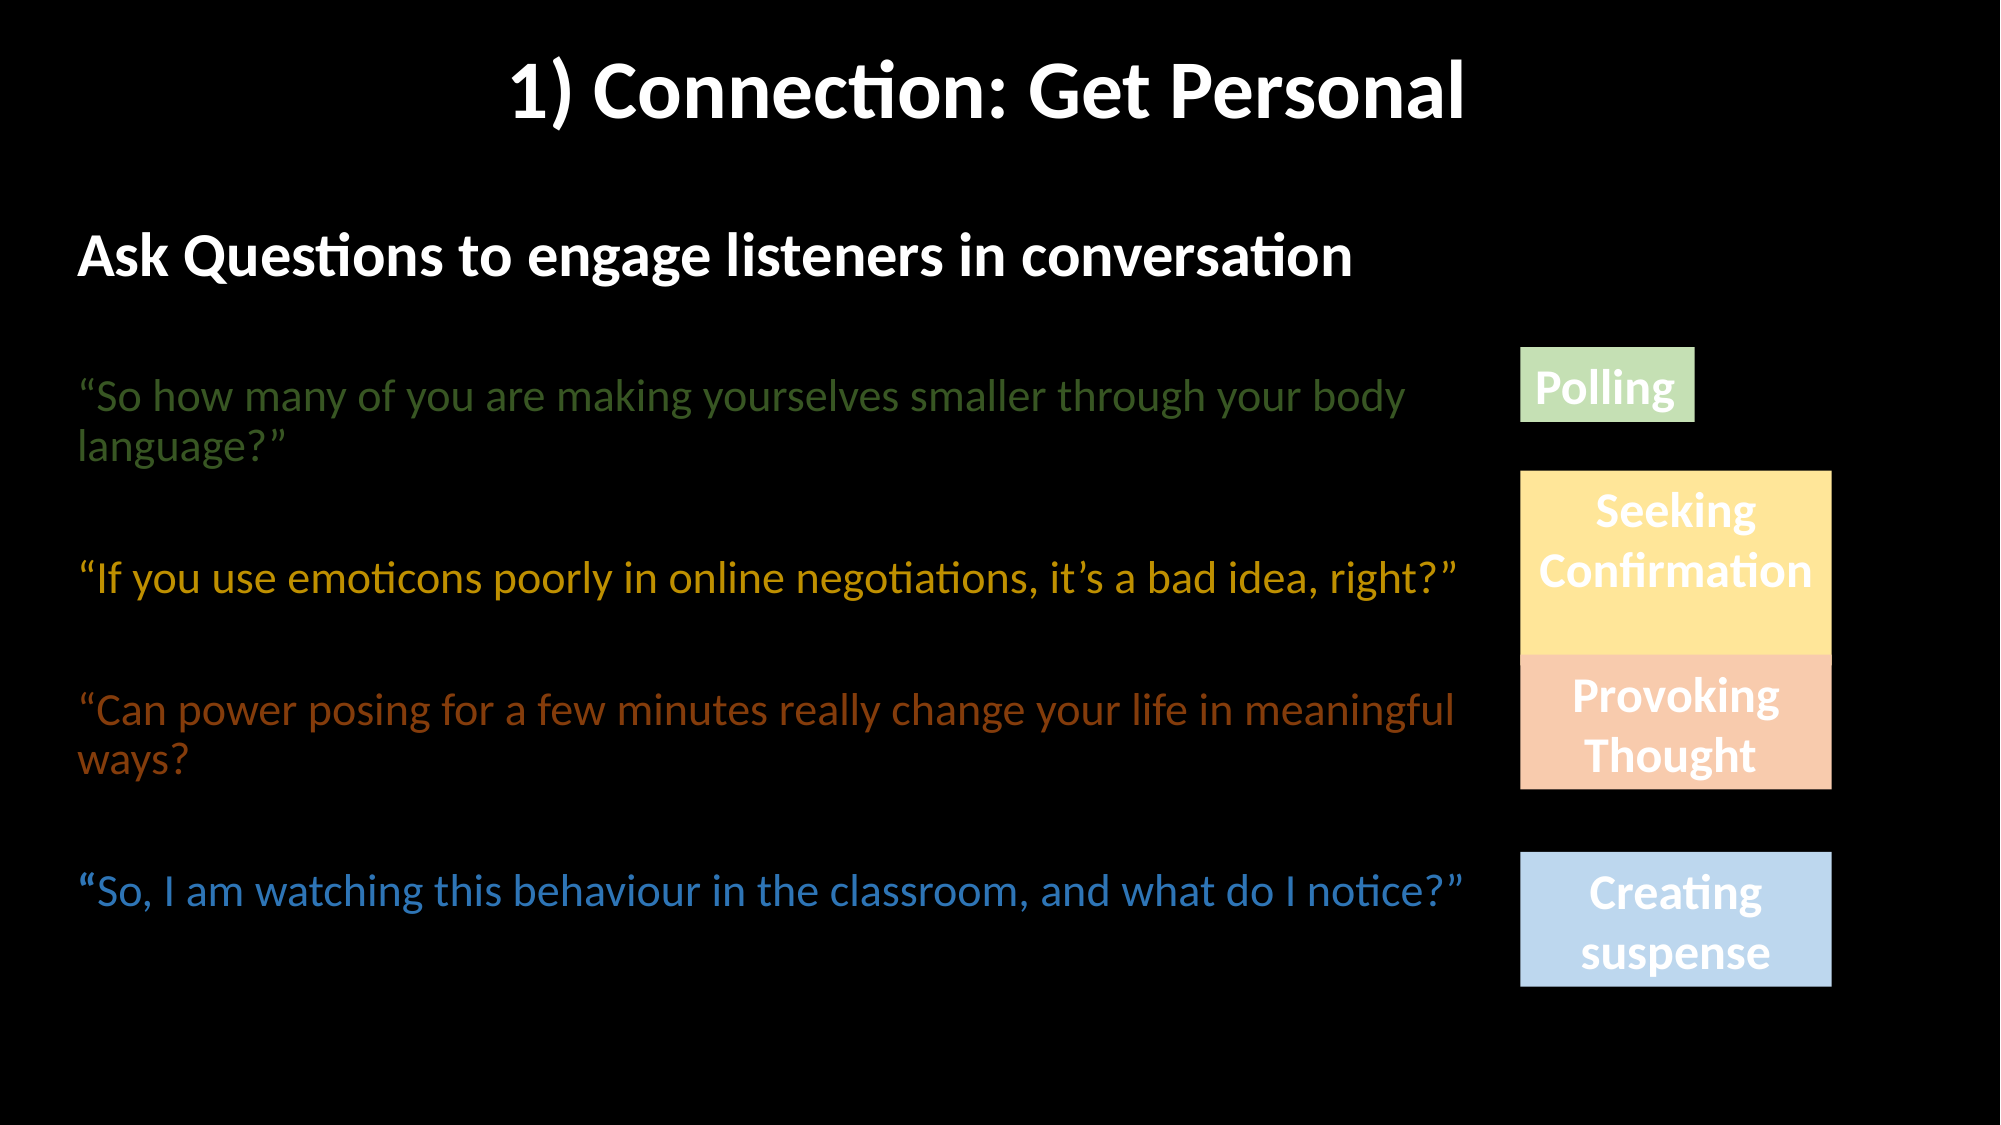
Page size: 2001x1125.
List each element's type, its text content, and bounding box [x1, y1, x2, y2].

list Ask Questions to engage listeners in conversation “So how many of you are making yourselves smaller through your body language?” “If you use emoticons poorly in online negotiations, it’s a bad idea, right?” “Can power posing for a few minutes really change your life in meaningful ways? “So, I am watching this behaviour in the classroom, and what do I notice?” [62, 214, 1487, 1019]
text_box Provoking Thought [1520, 654, 1832, 790]
text_box Polling [1520, 347, 1695, 422]
text_box Seeking Confirmation [1520, 470, 1832, 654]
text_box Creating suspense [1520, 851, 1832, 987]
title 1) Connection: Get Personal [134, 26, 1860, 158]
